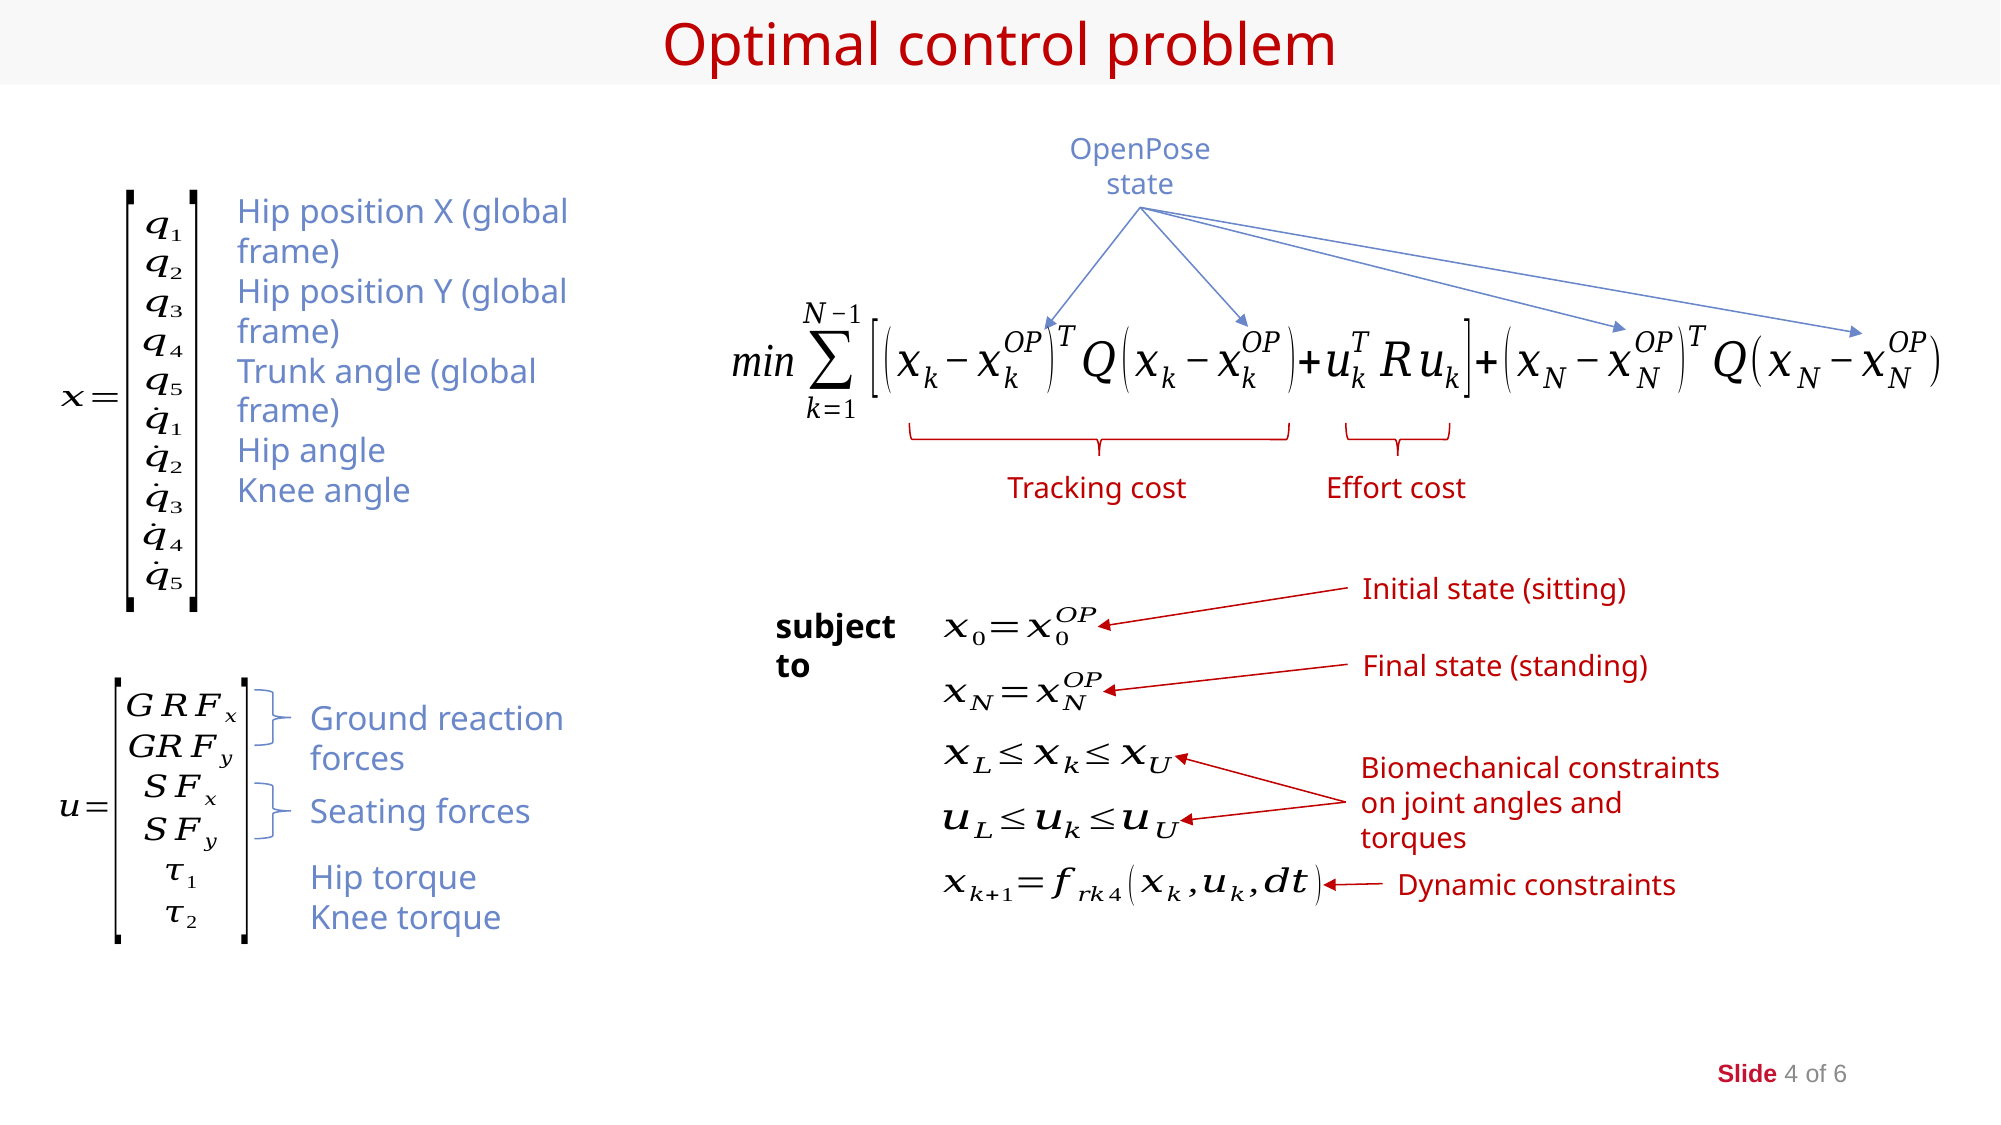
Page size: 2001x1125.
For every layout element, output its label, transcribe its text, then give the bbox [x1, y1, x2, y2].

text_box Initial state (sitting) [1347, 562, 1741, 613]
text_box Hip position X (global frame) Hip position Y (global frame) Trunk angle (global frame) Hip angle Knee angle [222, 182, 654, 517]
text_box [1180, 785, 1346, 821]
text_box [254, 782, 292, 840]
text_box [254, 689, 292, 746]
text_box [1174, 755, 1346, 786]
text_box Tracking cost [983, 462, 1211, 512]
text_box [1044, 173, 1140, 330]
text_box subject to [760, 597, 941, 692]
slide_number Slide 4 of 6 [1412, 1042, 1863, 1103]
text_box Dynamic constraints [1382, 858, 1756, 909]
text_box Seating forces [295, 783, 638, 838]
text_box Effort cost [1282, 461, 1510, 512]
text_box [1102, 664, 1348, 692]
text_box Hip torque Knee torque [295, 848, 638, 944]
text_box Ground reaction forces [295, 689, 638, 783]
text_box [908, 422, 1290, 456]
text_box Biomechanical constraints on joint angles and torques [1345, 742, 1739, 862]
text_box Optimal control problem [0, 0, 2000, 85]
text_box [1140, 173, 1863, 334]
text_box Final state (standing) [1347, 639, 1741, 690]
text_box OpenPose state [1026, 122, 1254, 208]
text_box [1345, 422, 1451, 456]
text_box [1097, 588, 1348, 627]
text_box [1140, 173, 1626, 330]
